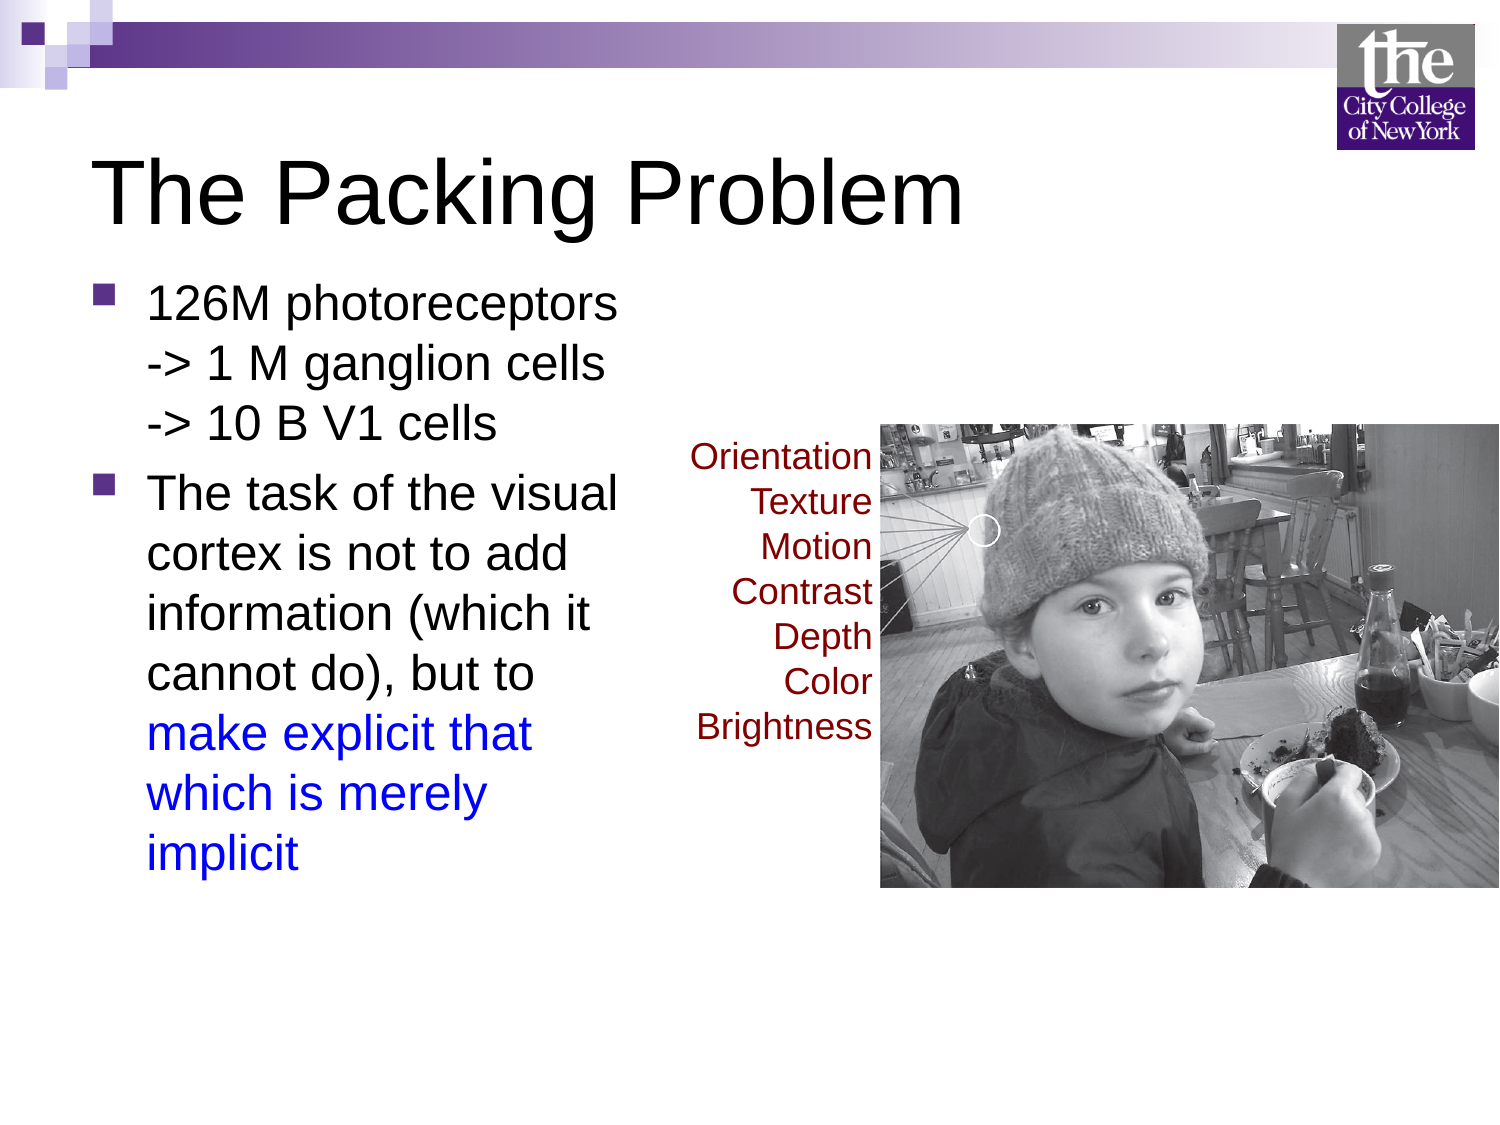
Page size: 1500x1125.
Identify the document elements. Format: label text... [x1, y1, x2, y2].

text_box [649, 424, 1499, 888]
title The Packing Problem [74, 74, 1426, 301]
picture [1337, 24, 1475, 150]
list 126M photoreceptors -> 1 M ganglion cells -> 10 B V1 cells The task of the visual cortex is not to add information (which it cannot do), but to make explicit that which is merely implicit [74, 262, 651, 963]
